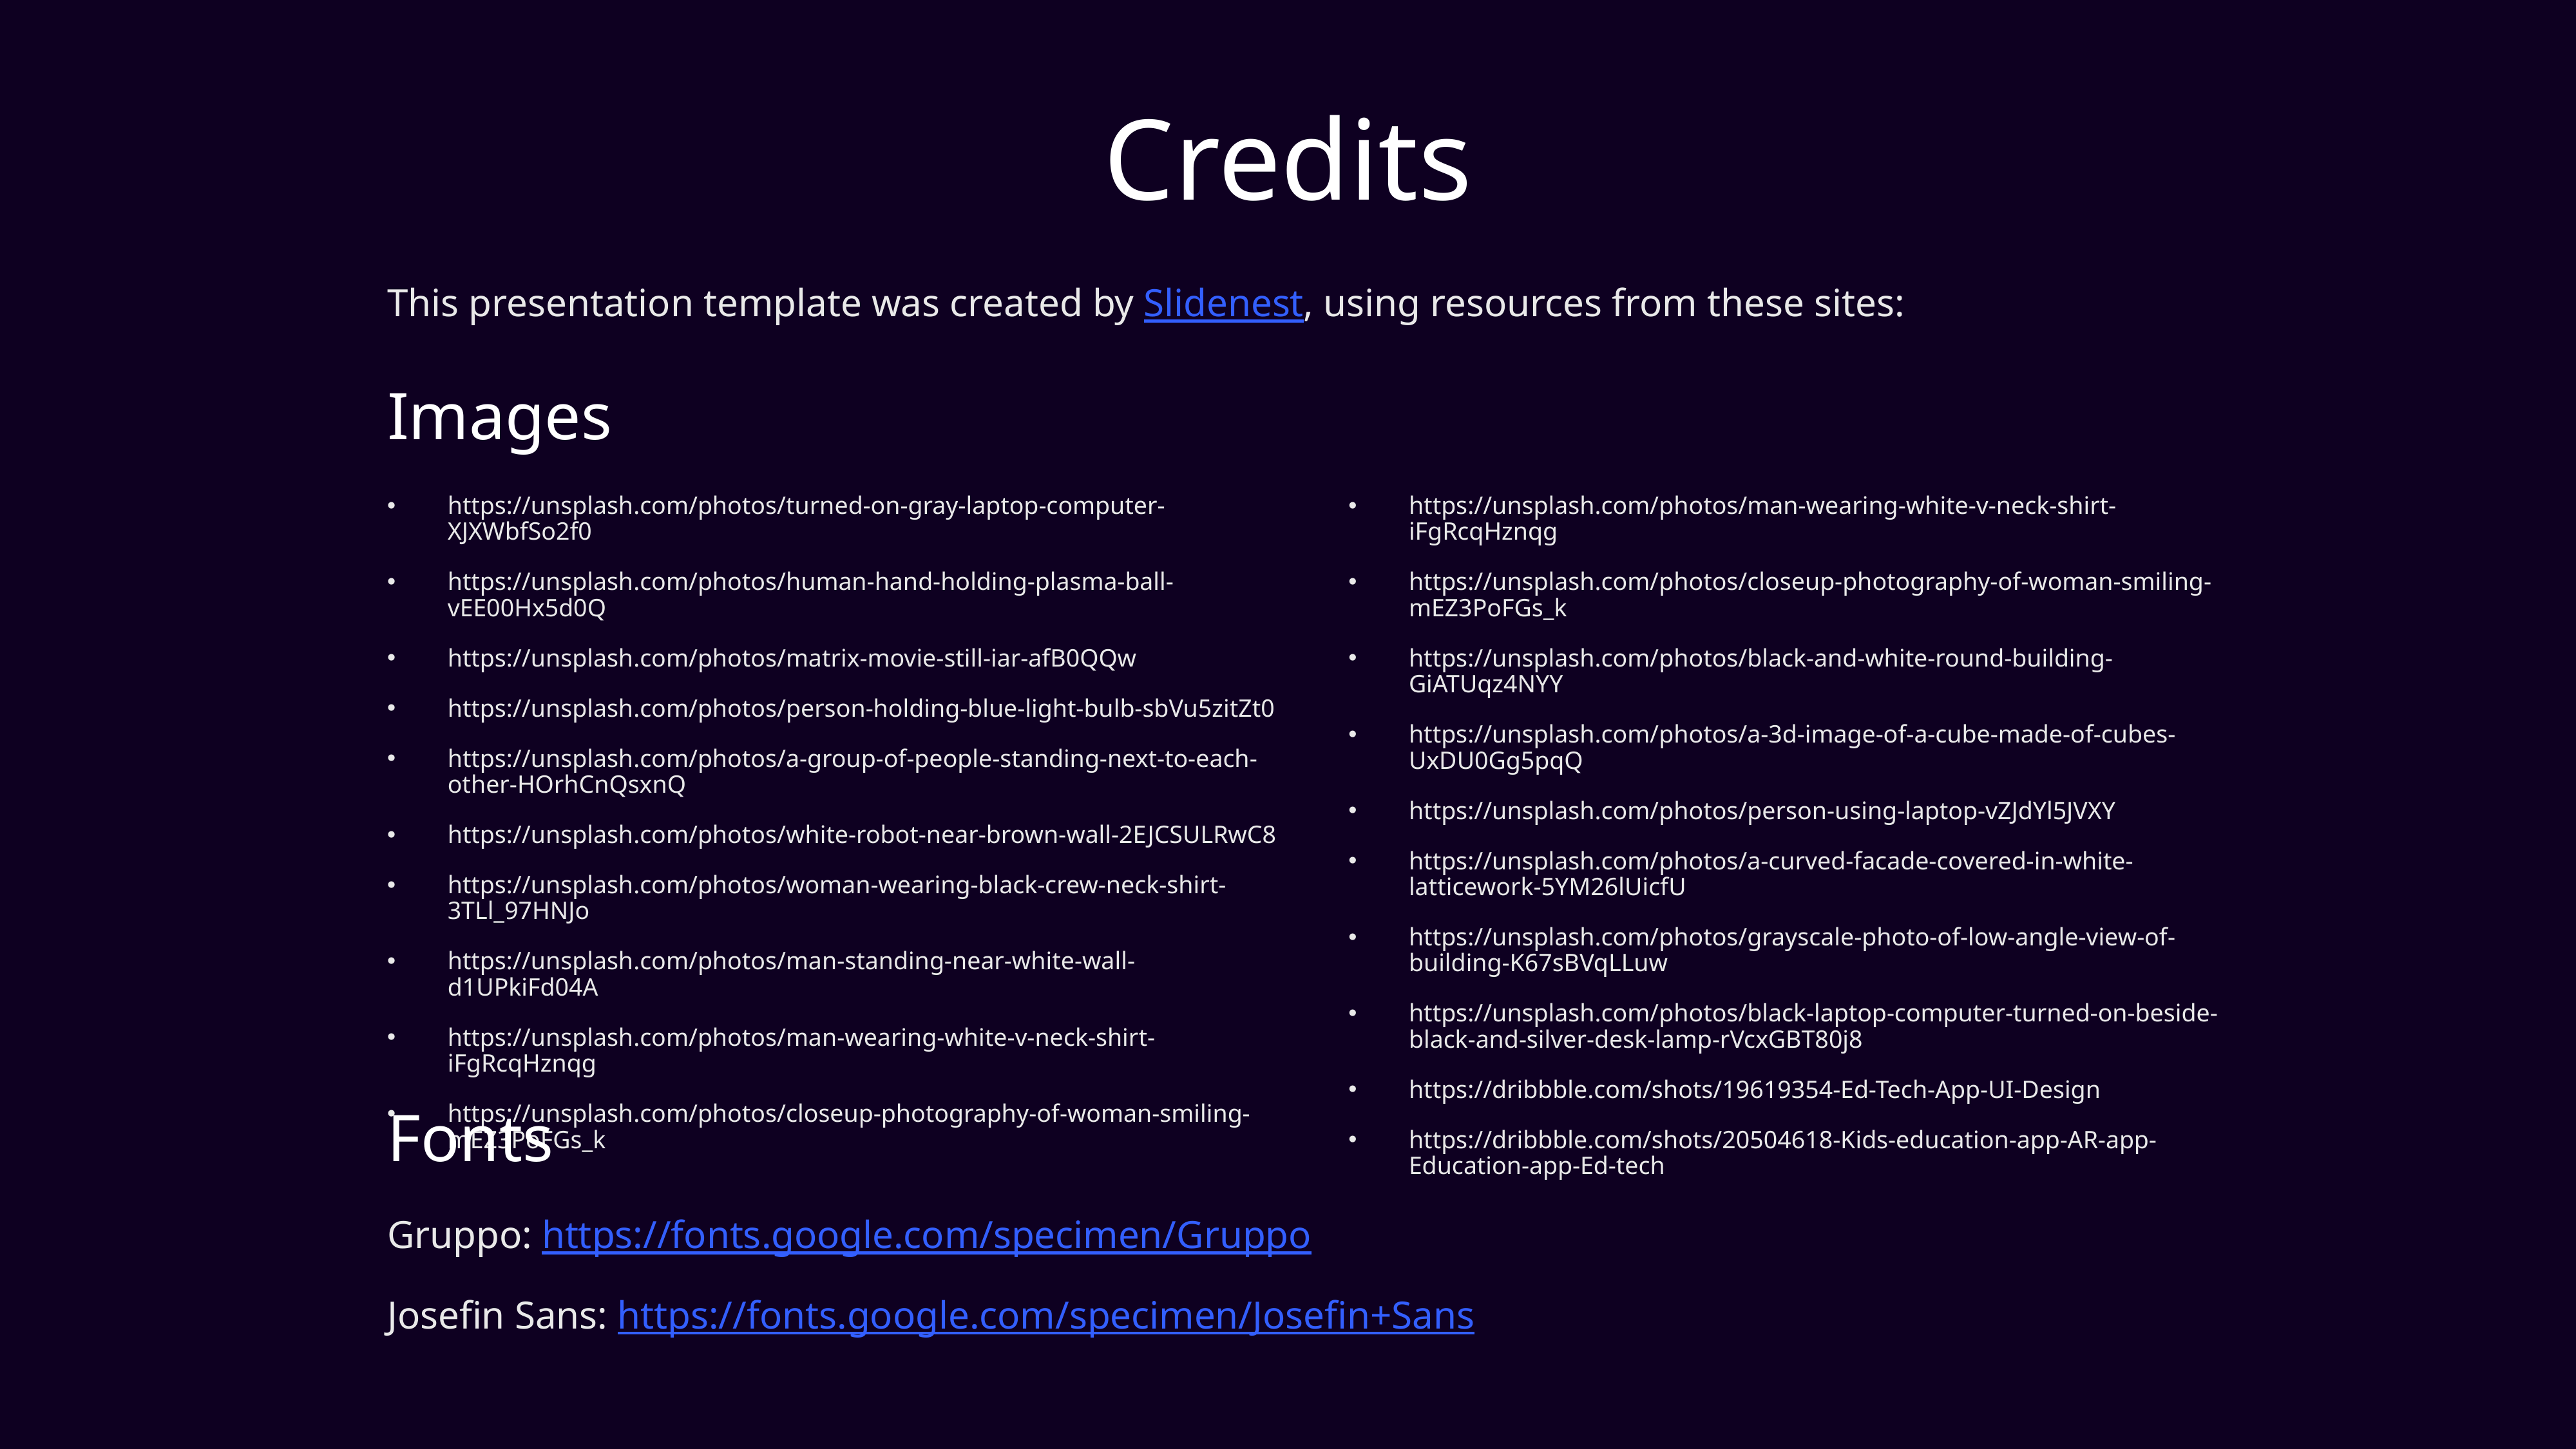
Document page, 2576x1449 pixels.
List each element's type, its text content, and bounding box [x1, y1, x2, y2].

text_box Credits [160, 84, 2416, 227]
text_box This presentation template was created by Slidenest, using resources from these sites: [377, 269, 2199, 335]
text_box Gruppo: https://fonts.google.com/specimen/Gruppo Josefin Sans: https://fonts.google.com/specimen/Josefin+Sans [377, 1201, 2199, 1347]
text_box https://unsplash.com/photos/turned-on-gray-laptop-computer-XJXWbfSo2f0 https://unsplash.com/photos/human-hand-holding-plasma-ball-vEE00Hx5d0Q https://unsplash.com/photos/matrix-movie-still-iar-afB0QQw https://unsplash.com/photos/person-holding-blue-light-bulb-sbVu5zitZt0 https://unsplash.com/photos/a-group-of-people-standing-next-to-each-other-HOrhCnQsxnQ https://unsplash.com/photos/white-robot-near-brown-wall-2EJCSULRwC8 https://unsplash.com/photos/woman-wearing-black-crew-neck-shirt-3TLl_97HNJo https://unsplash.com/photos/man-standing-near-white-wall-d1UPkiFd04A https://unsplash.com/photos/man-wearing-white-v-neck-shirt-iFgRcqHznqg https://unsplash.com/photos/closeup-photography-of-woman-smiling-mEZ3PoFGs_k [377, 488, 1292, 1092]
text_box https://unsplash.com/photos/man-wearing-white-v-neck-shirt-iFgRcqHznqg https://unsplash.com/photos/closeup-photography-of-woman-smiling-mEZ3PoFGs_k https://unsplash.com/photos/black-and-white-round-building-GiATUqz4NYY https://unsplash.com/photos/a-3d-image-of-a-cube-made-of-cubes-UxDU0Gg5pqQ https://unsplash.com/photos/person-using-laptop-vZJdYl5JVXY https://unsplash.com/photos/a-curved-facade-covered-in-white-latticework-5YM26lUicfU https://unsplash.com/photos/grayscale-photo-of-low-angle-view-of-building-K67sBVqLLuw https://unsplash.com/photos/black-laptop-computer-turned-on-beside-black-and-silver-desk-lamp-rVcxGBT80j8 https://dribbble.com/shots/19619354-Ed-Tech-App-UI-Design https://dribbble.com/shots/20504618-Kids-education-app-AR-app-Education-app-Ed-tech [1339, 488, 2253, 1185]
text_box Fonts [377, 1092, 1339, 1179]
text_box Images [377, 370, 2199, 457]
